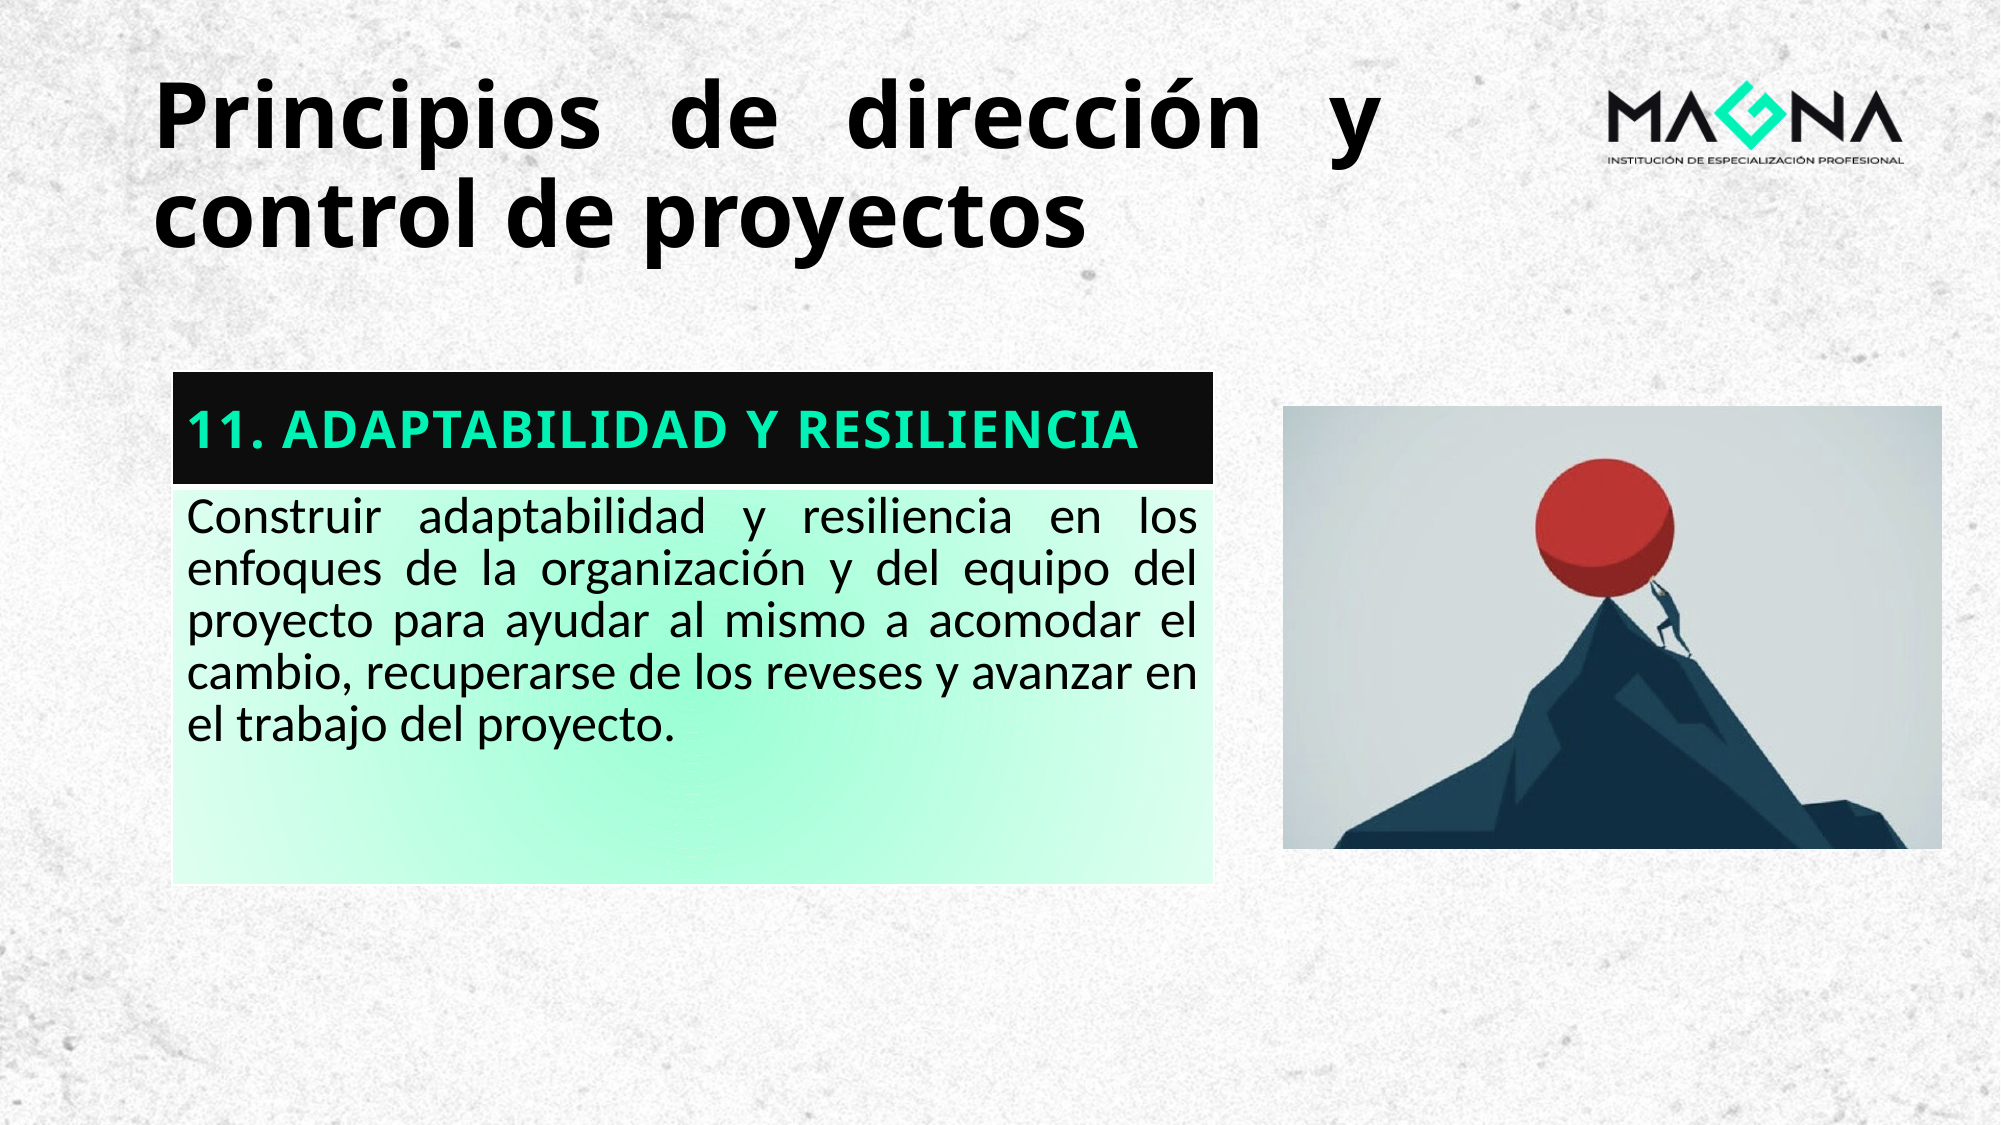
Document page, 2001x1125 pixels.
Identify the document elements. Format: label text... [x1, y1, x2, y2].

title Principios de dirección y control de proyectos [137, 59, 1399, 278]
table_header 11. ADAPTABILIDAD Y RESILIENCIA [173, 372, 1213, 484]
table_cell Construir adaptabilidad y resiliencia en los enfoques de la organización y del equipo del proyecto para ayudar al mismo a acomodar el cambio, recuperarse de los reveses y avanzar en el trabajo del proyecto. [173, 490, 1213, 884]
picture [0, 0, 2001, 1125]
